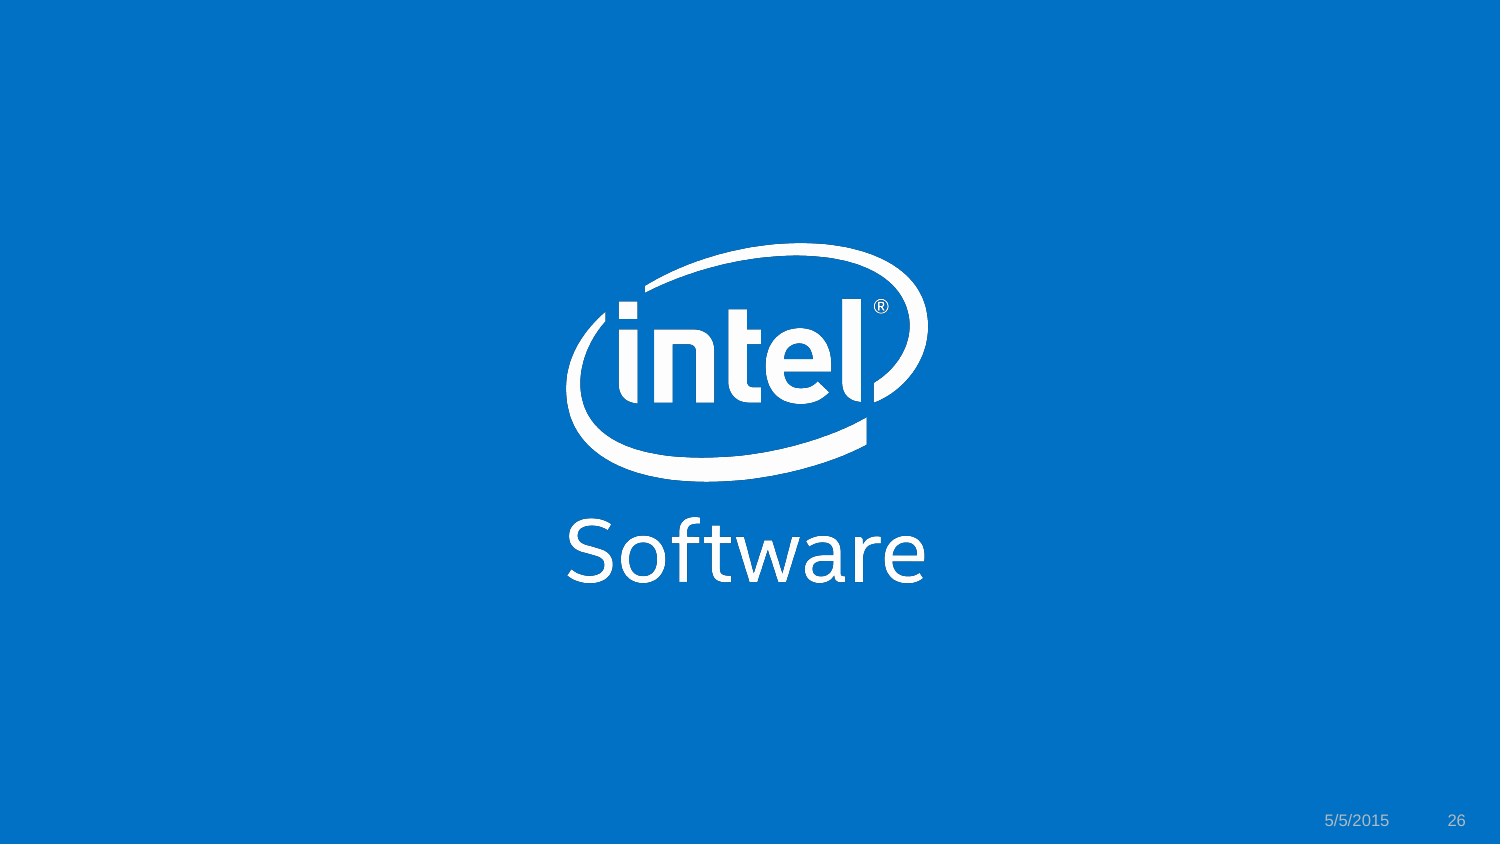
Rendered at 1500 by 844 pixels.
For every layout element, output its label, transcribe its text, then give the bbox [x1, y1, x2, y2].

slide_number 26 [1404, 797, 1481, 843]
picture [556, 233, 944, 611]
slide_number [1127, 797, 1404, 843]
